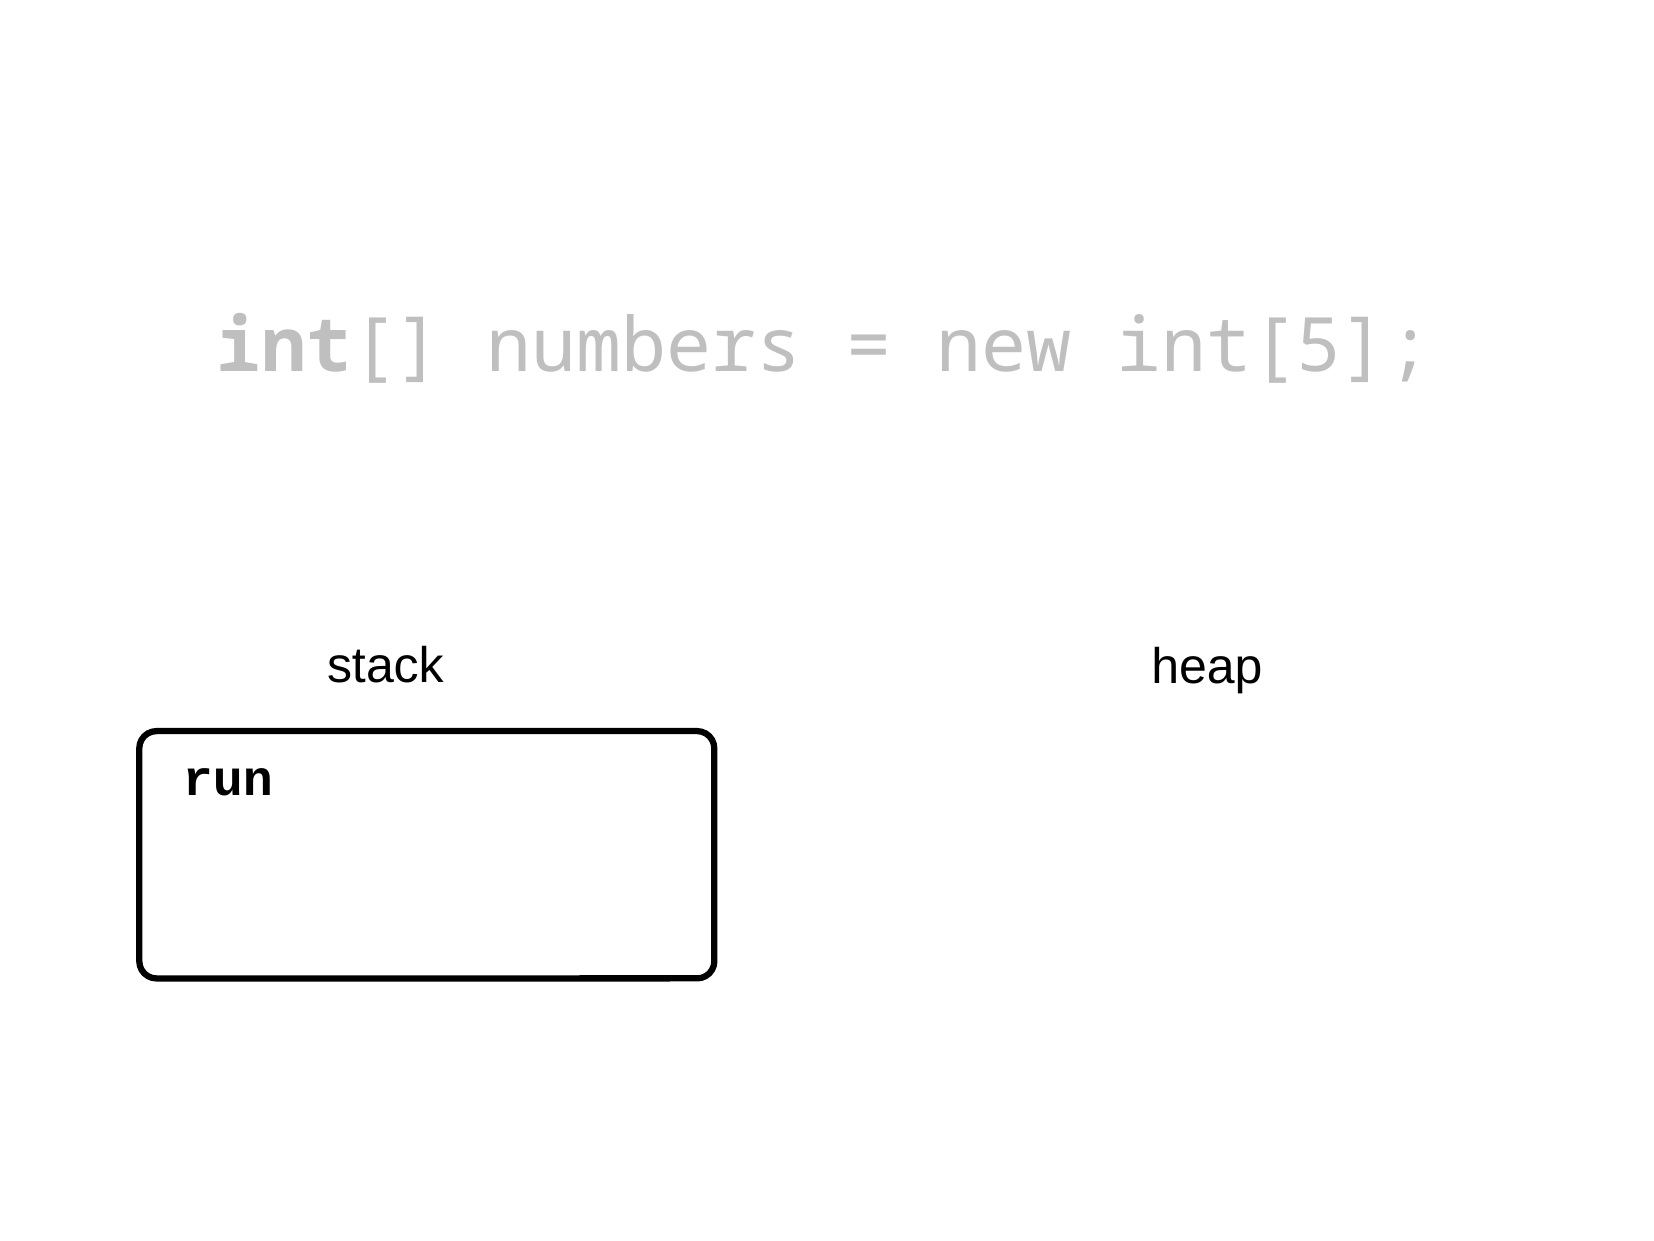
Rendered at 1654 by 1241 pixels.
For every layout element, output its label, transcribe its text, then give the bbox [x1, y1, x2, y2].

text_box int[] numbers = new int[5]; [24, 185, 1623, 549]
text_box stack [312, 630, 459, 701]
text_box [0, 707, 1654, 1241]
text_box [138, 730, 715, 979]
text_box heap [1136, 631, 1278, 703]
